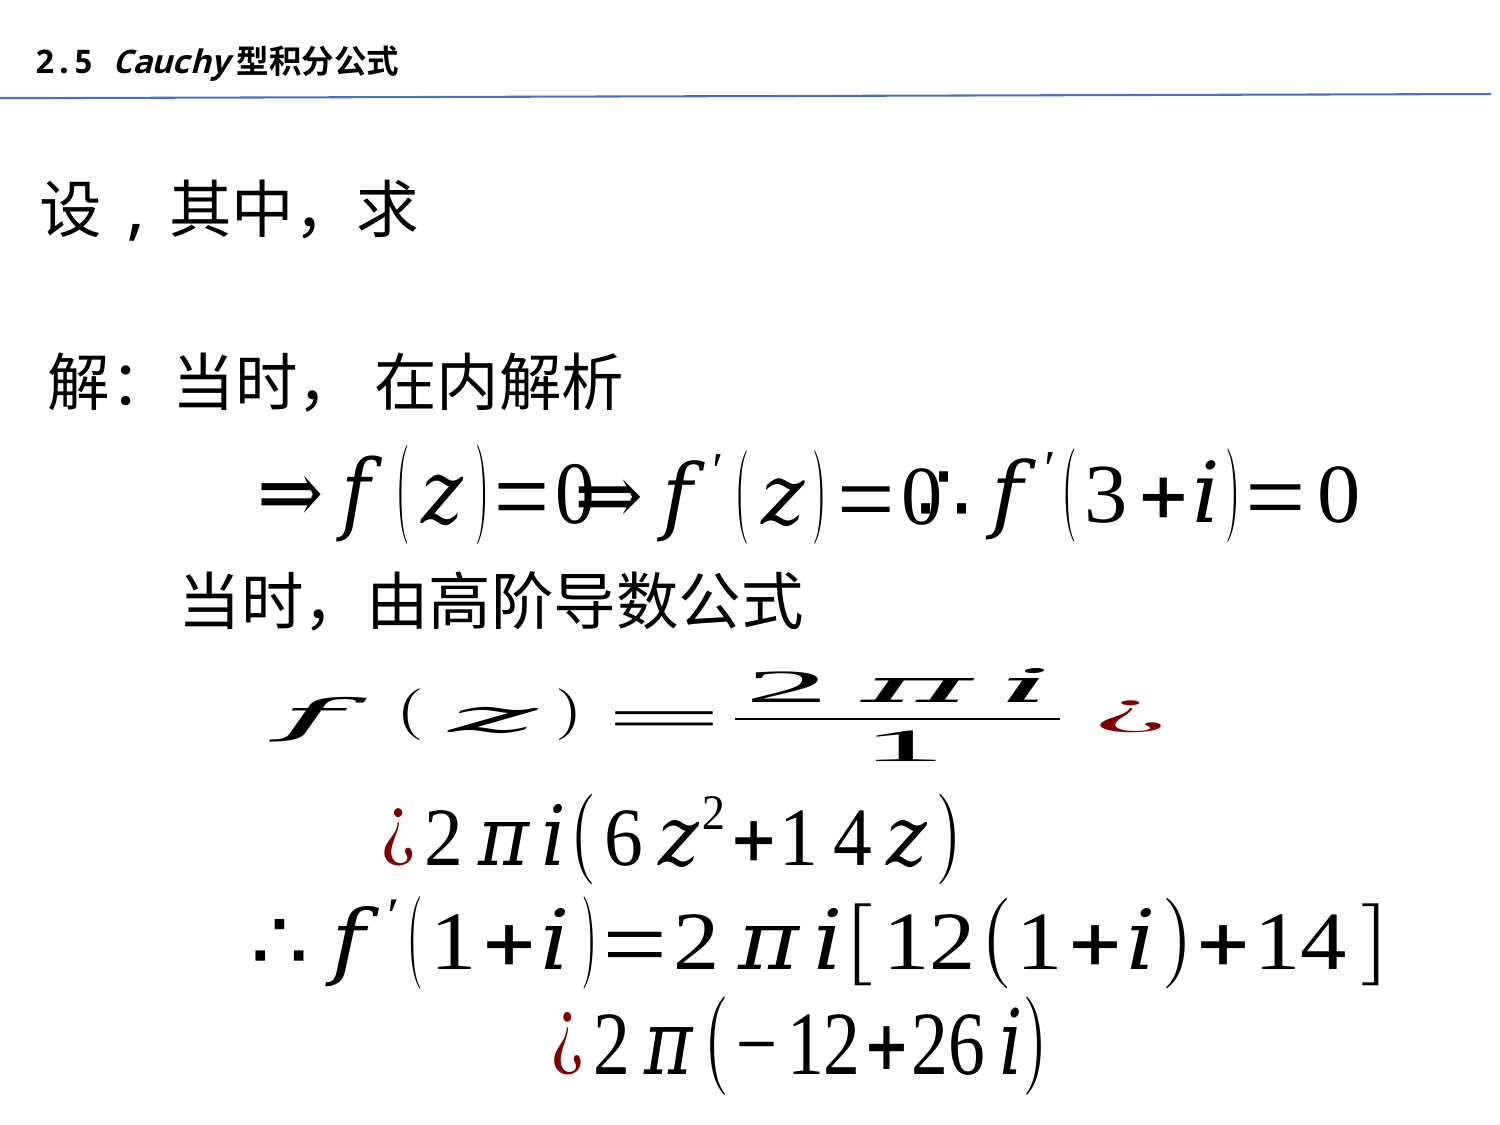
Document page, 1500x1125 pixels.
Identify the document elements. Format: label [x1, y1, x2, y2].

text_box [0, 13, 1491, 99]
